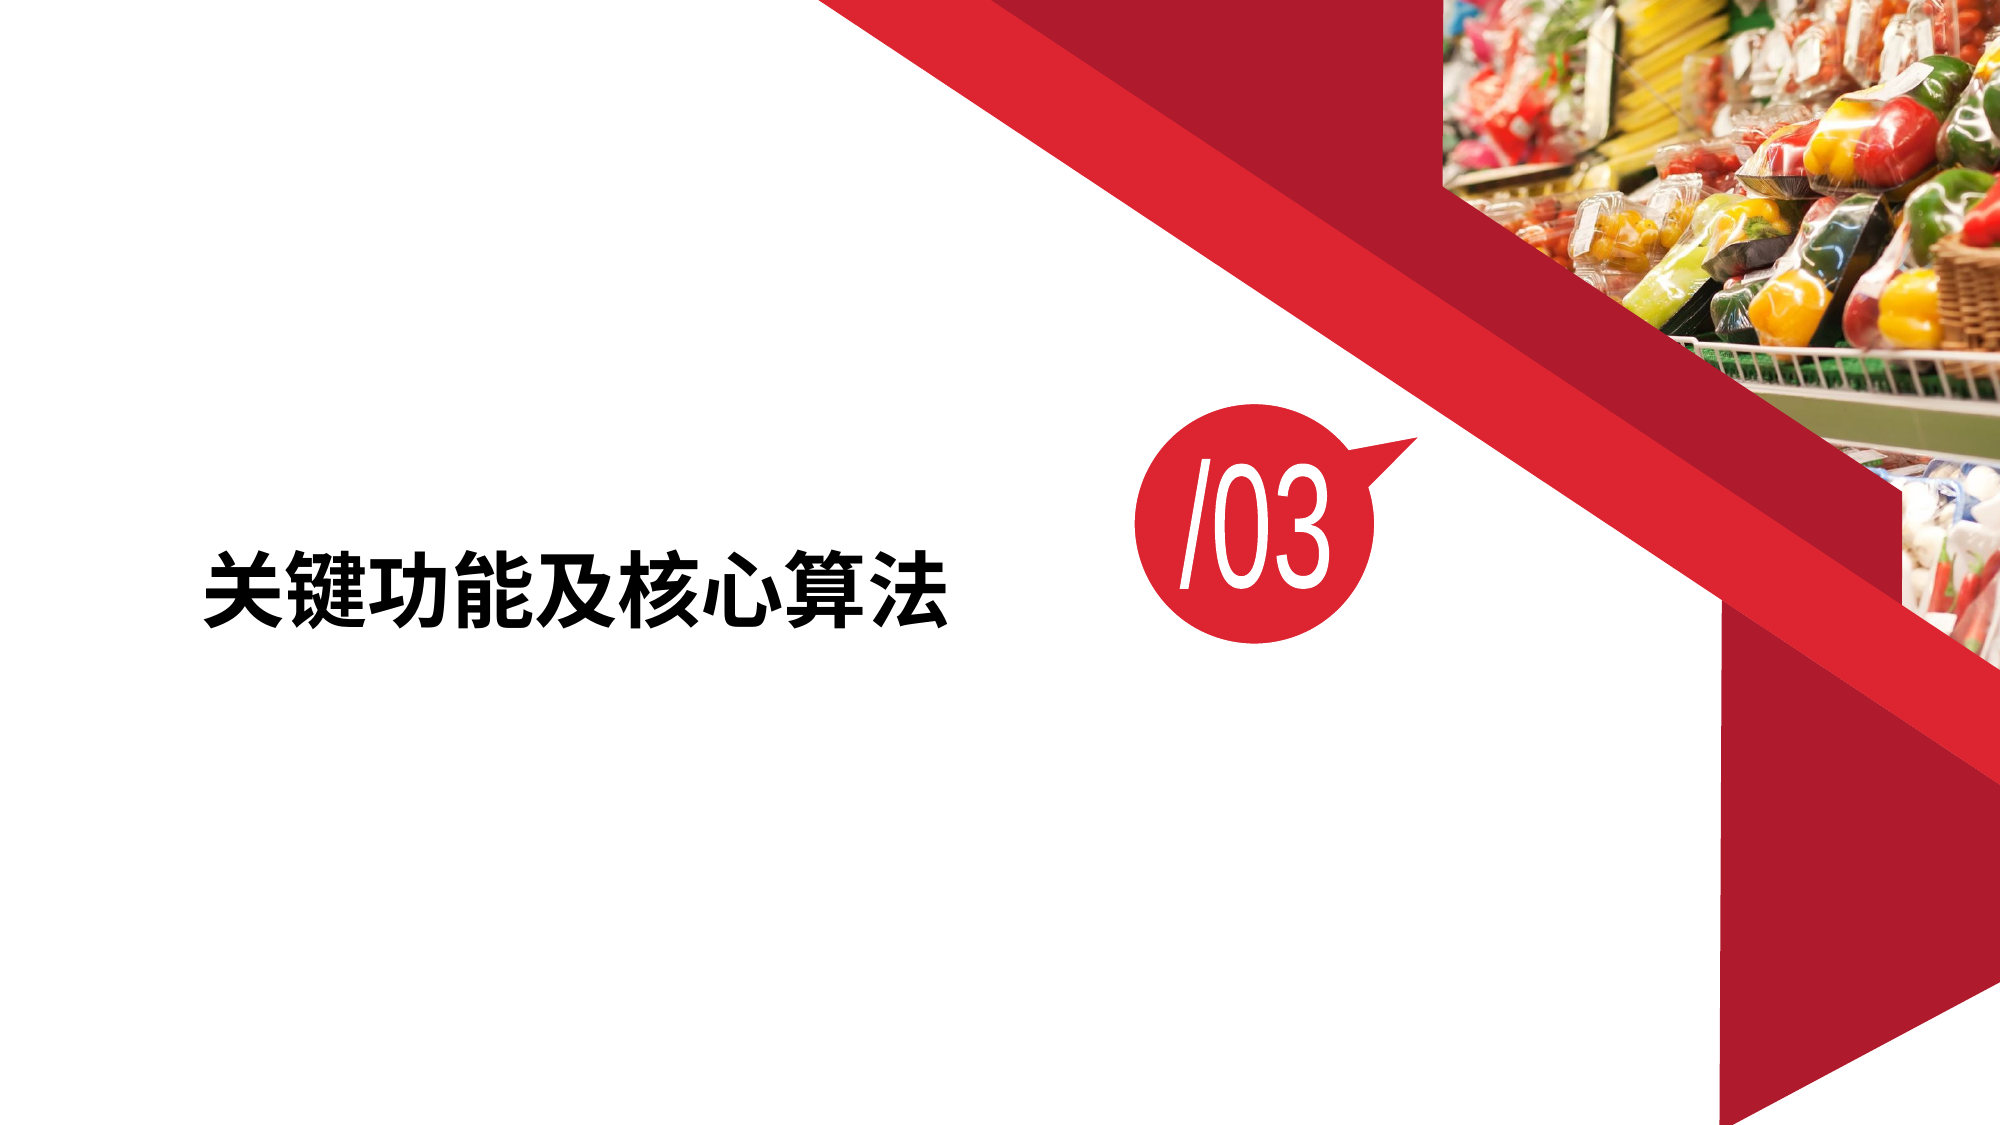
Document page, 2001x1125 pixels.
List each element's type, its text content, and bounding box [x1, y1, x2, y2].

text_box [1070, 0, 1999, 1063]
text_box 关键功能及核心算法 [186, 499, 1070, 647]
